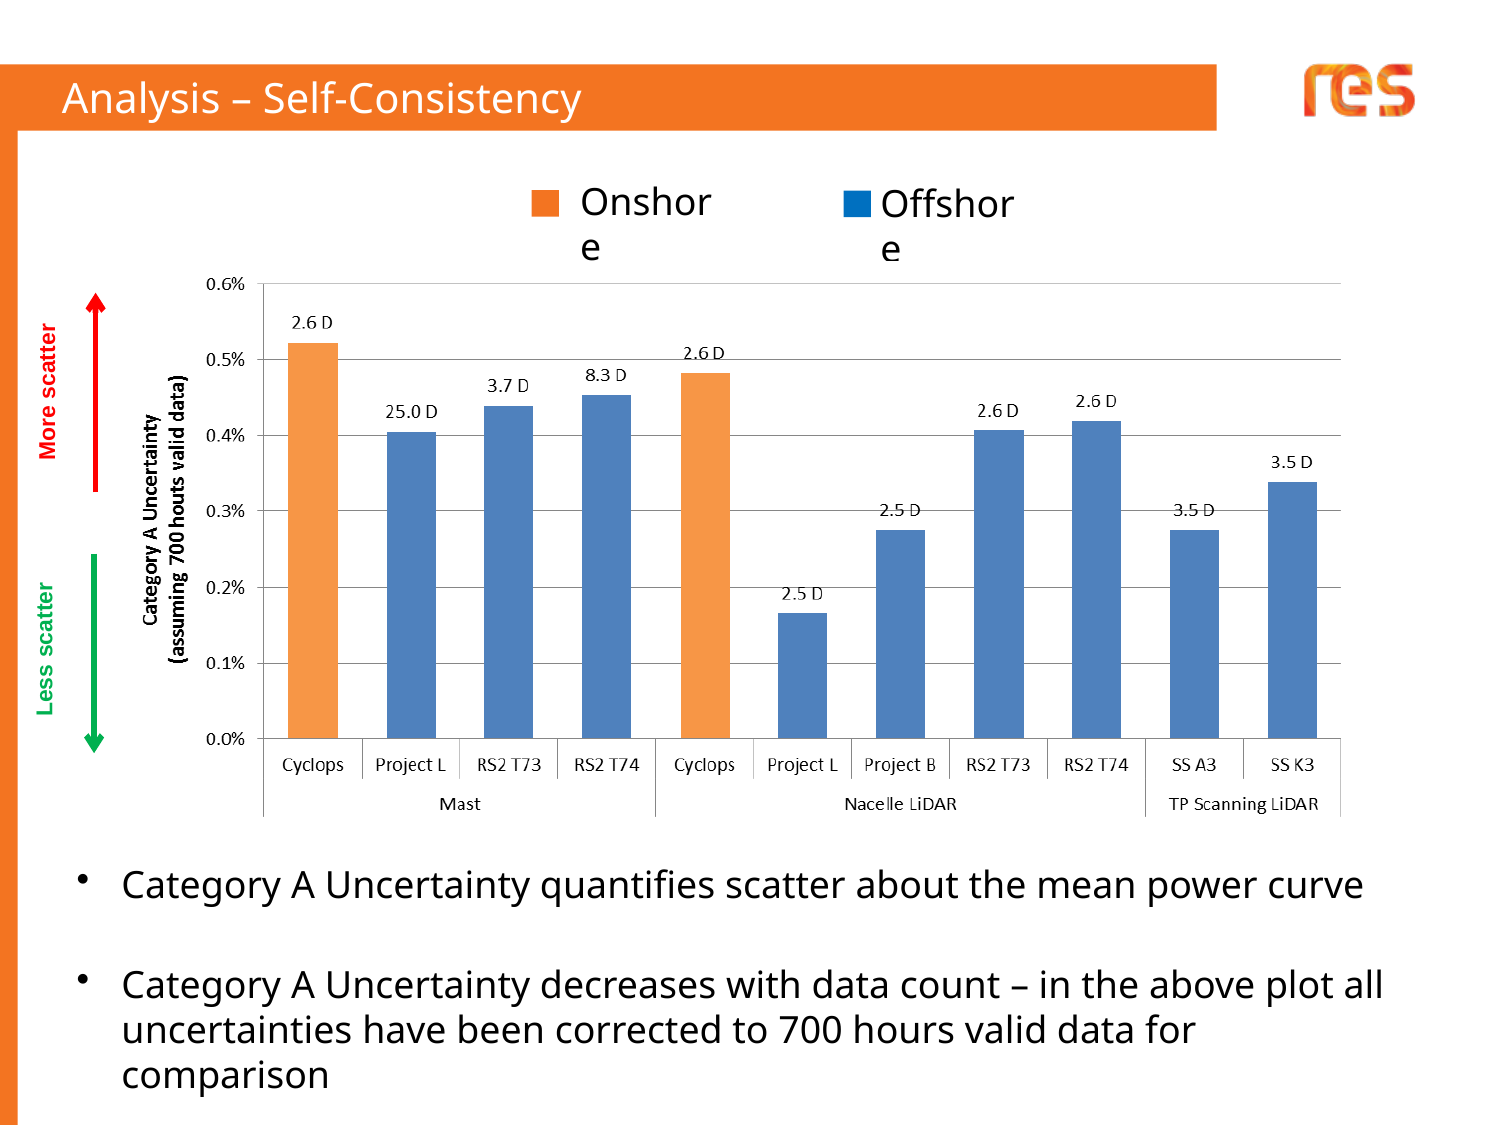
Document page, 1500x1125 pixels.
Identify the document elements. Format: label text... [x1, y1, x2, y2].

title Analysis – Self-Consistency [46, 70, 954, 124]
text_box Category A Uncertainty quantifies scatter about the mean power curve Category A Uncertainty decreases with data count – in the above plot all uncertainties have been corrected to 700 hours valid data for comparison [61, 853, 1423, 1125]
text_box [842, 188, 865, 219]
text_box Onshore [565, 170, 742, 259]
text_box Less scatter [22, 492, 81, 732]
text_box Offshore [865, 173, 1042, 259]
text_box [530, 188, 561, 219]
picture [1302, 63, 1416, 119]
text_box More scatter [24, 236, 83, 476]
picture [121, 261, 1363, 827]
